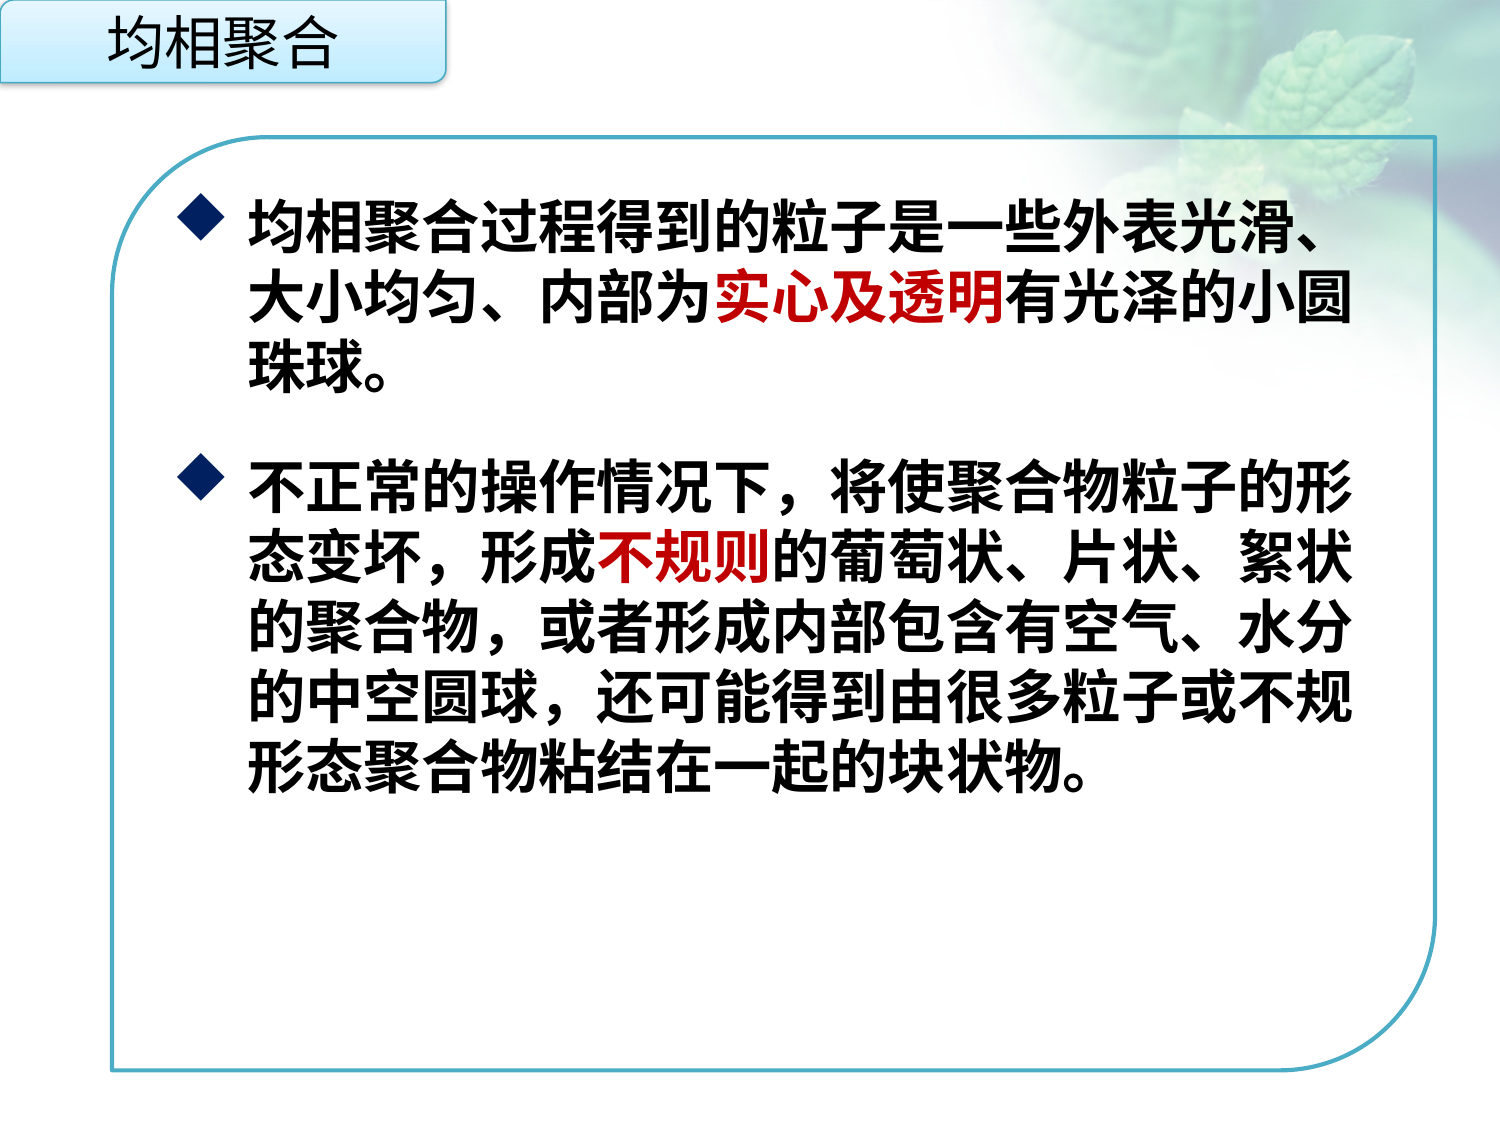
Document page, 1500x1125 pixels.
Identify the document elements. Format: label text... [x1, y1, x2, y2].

text_box 均相聚合 [0, 0, 447, 84]
text_box 均相聚合过程得到的粒子是一些外表光滑、大小均匀、内部为实心及透明有光泽的小圆珠球。 不正常的操作情况下，将使聚合物粒子的形态变坏，形成不规则的葡萄状、片状、絮状的聚合物，或者形成内部包含有空气、水分的中空圆球，还可能得到由很多粒子或不规形态聚合物粘结在一起的块状物。 [109, 135, 1438, 1073]
picture [0, 0, 1500, 1125]
